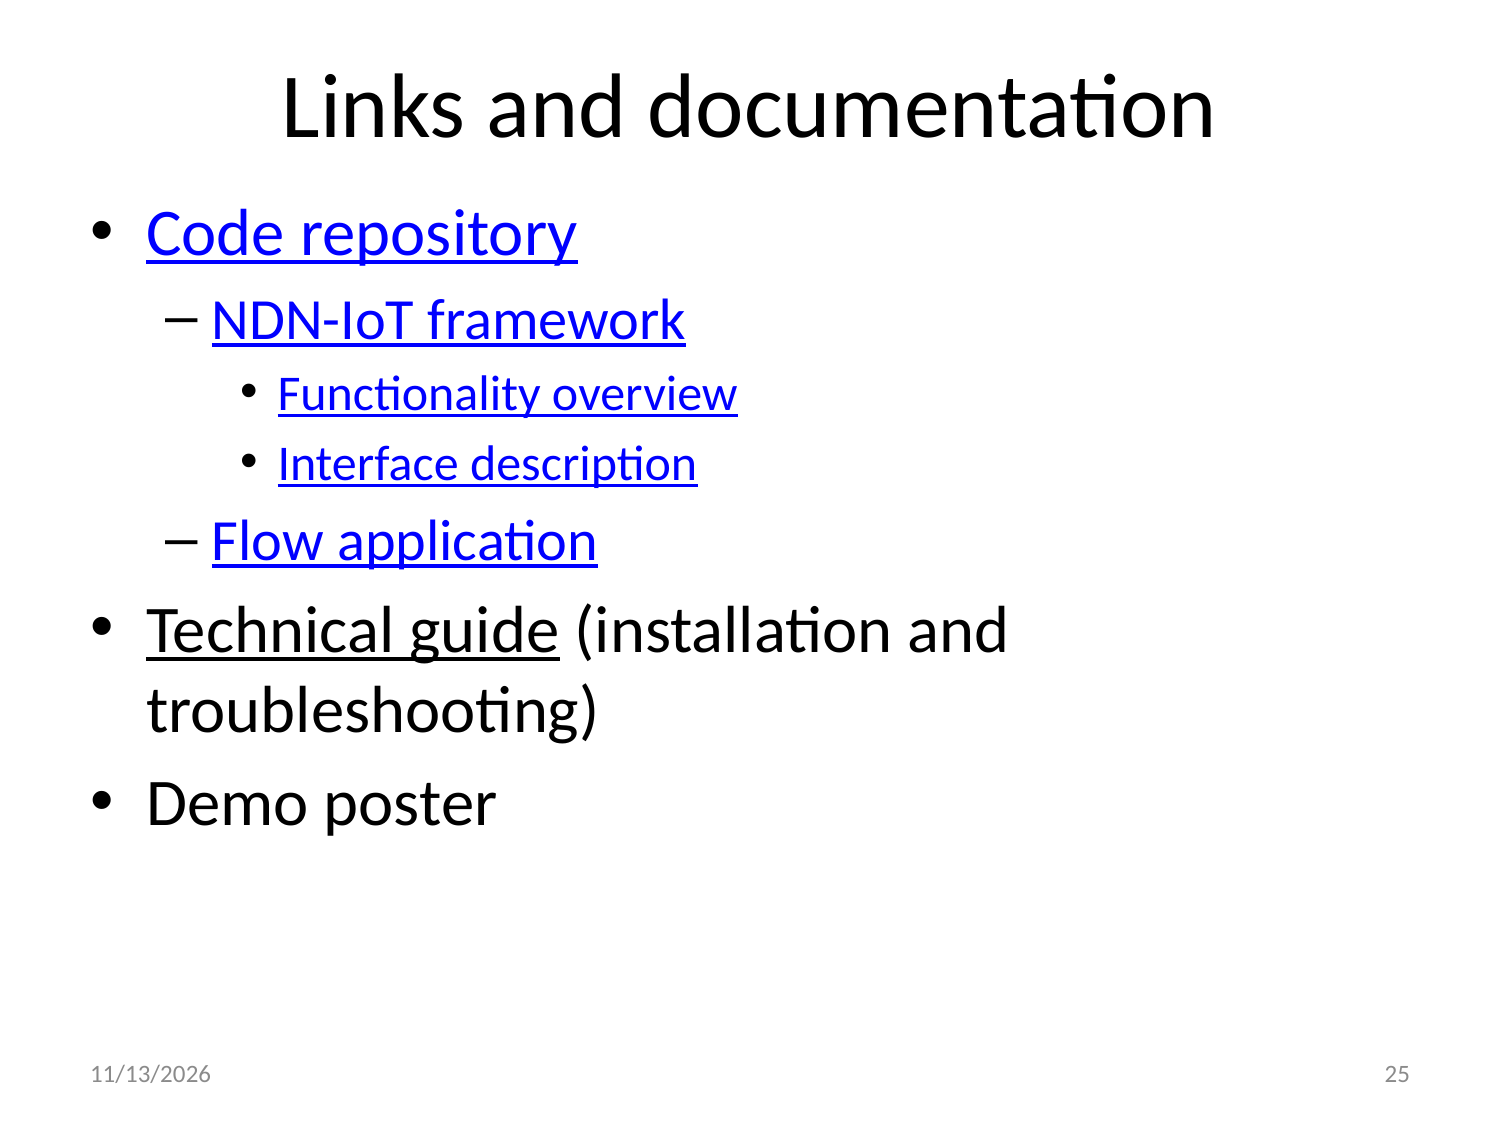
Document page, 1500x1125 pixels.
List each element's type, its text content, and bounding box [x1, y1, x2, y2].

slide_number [75, 1042, 425, 1103]
list Code repository NDN-IoT framework Functionality overview Interface description Flow application Technical guide (installation and troubleshooting) Demo poster [75, 181, 1425, 983]
slide_number 25 [1074, 1042, 1425, 1103]
title Links and documentation [75, 20, 1425, 180]
